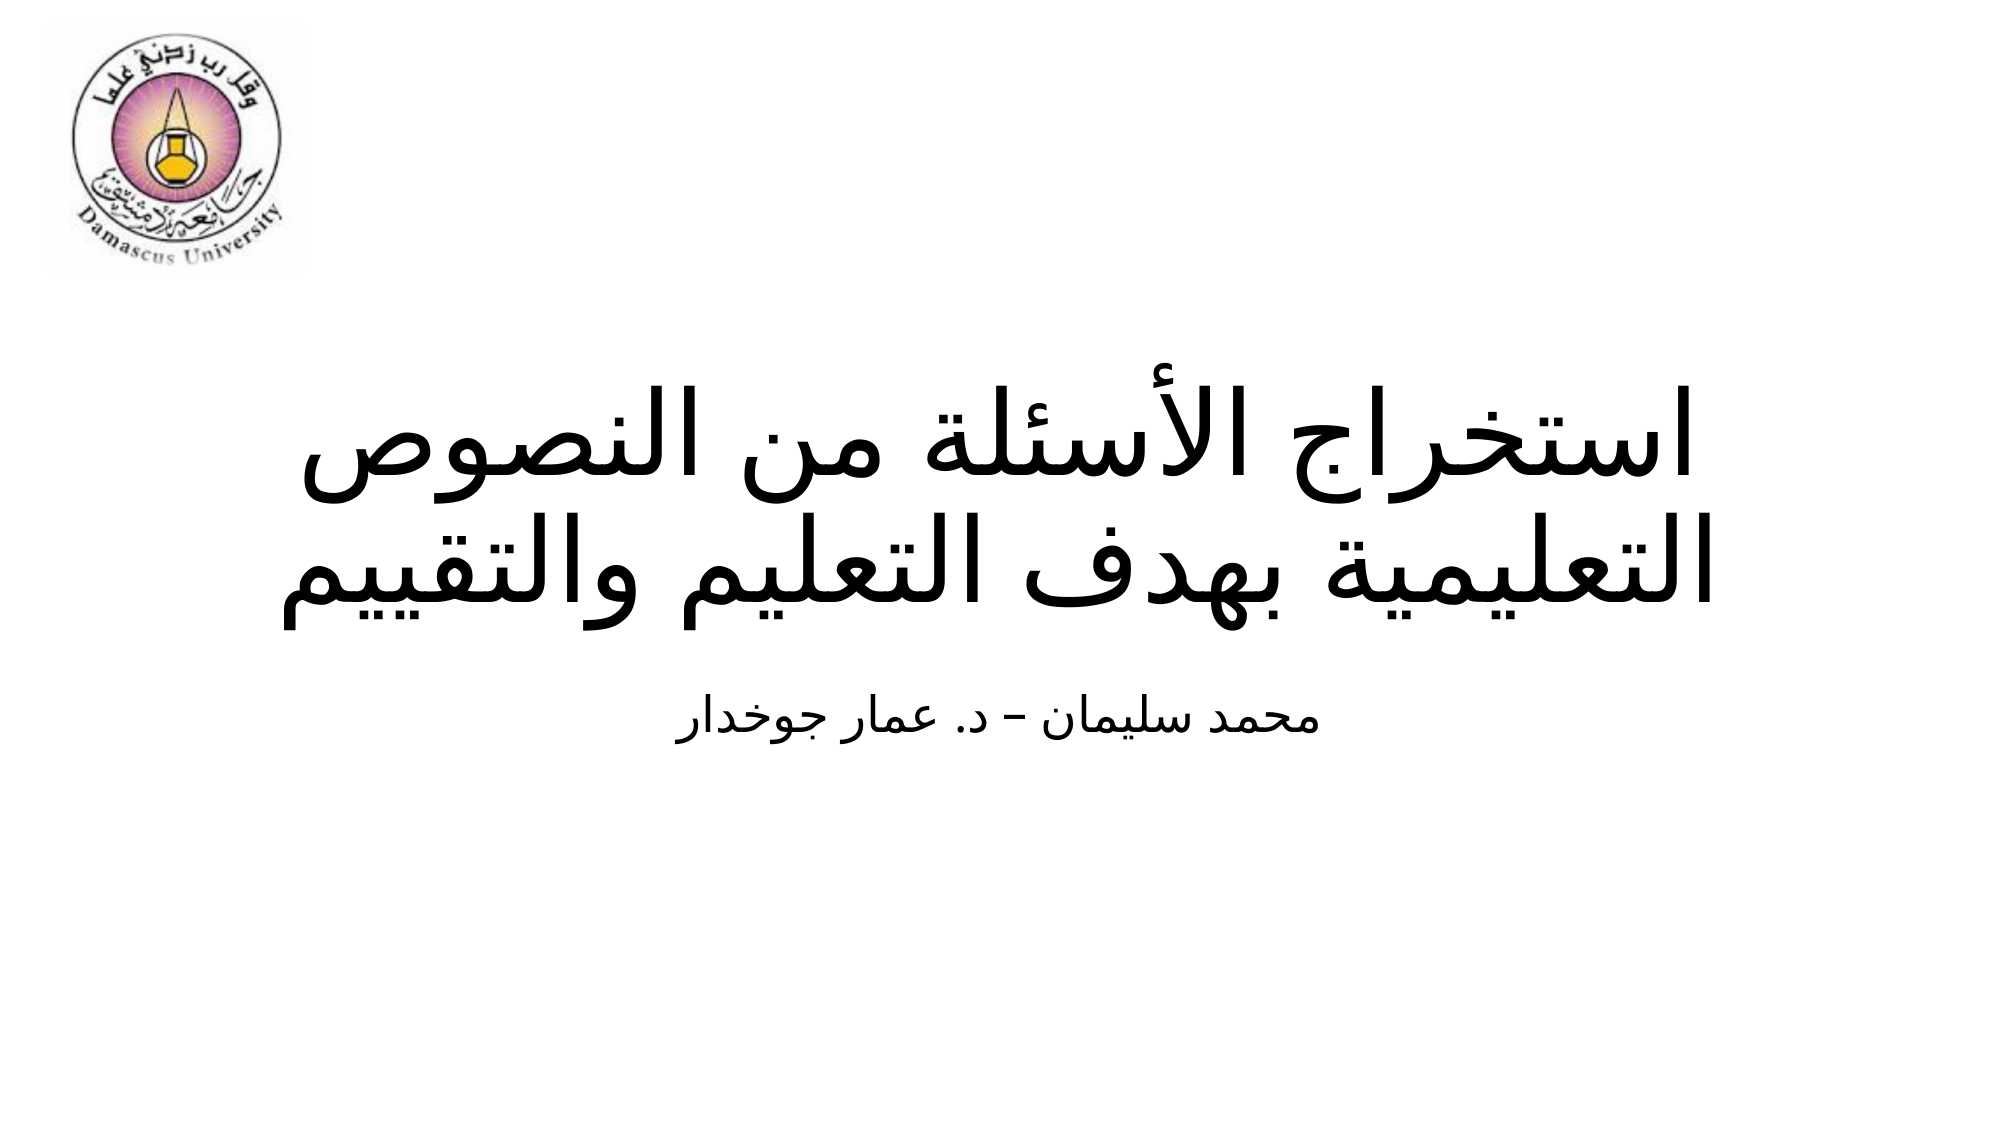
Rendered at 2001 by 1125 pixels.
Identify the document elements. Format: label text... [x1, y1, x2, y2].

picture [41, 18, 313, 278]
subtitle محمد سليمان – د. عمار جوخدار [249, 681, 1750, 954]
title استخراج الأسئلة من النصوص التعليمية بهدف التعليم والتقييم [249, 243, 1750, 636]
